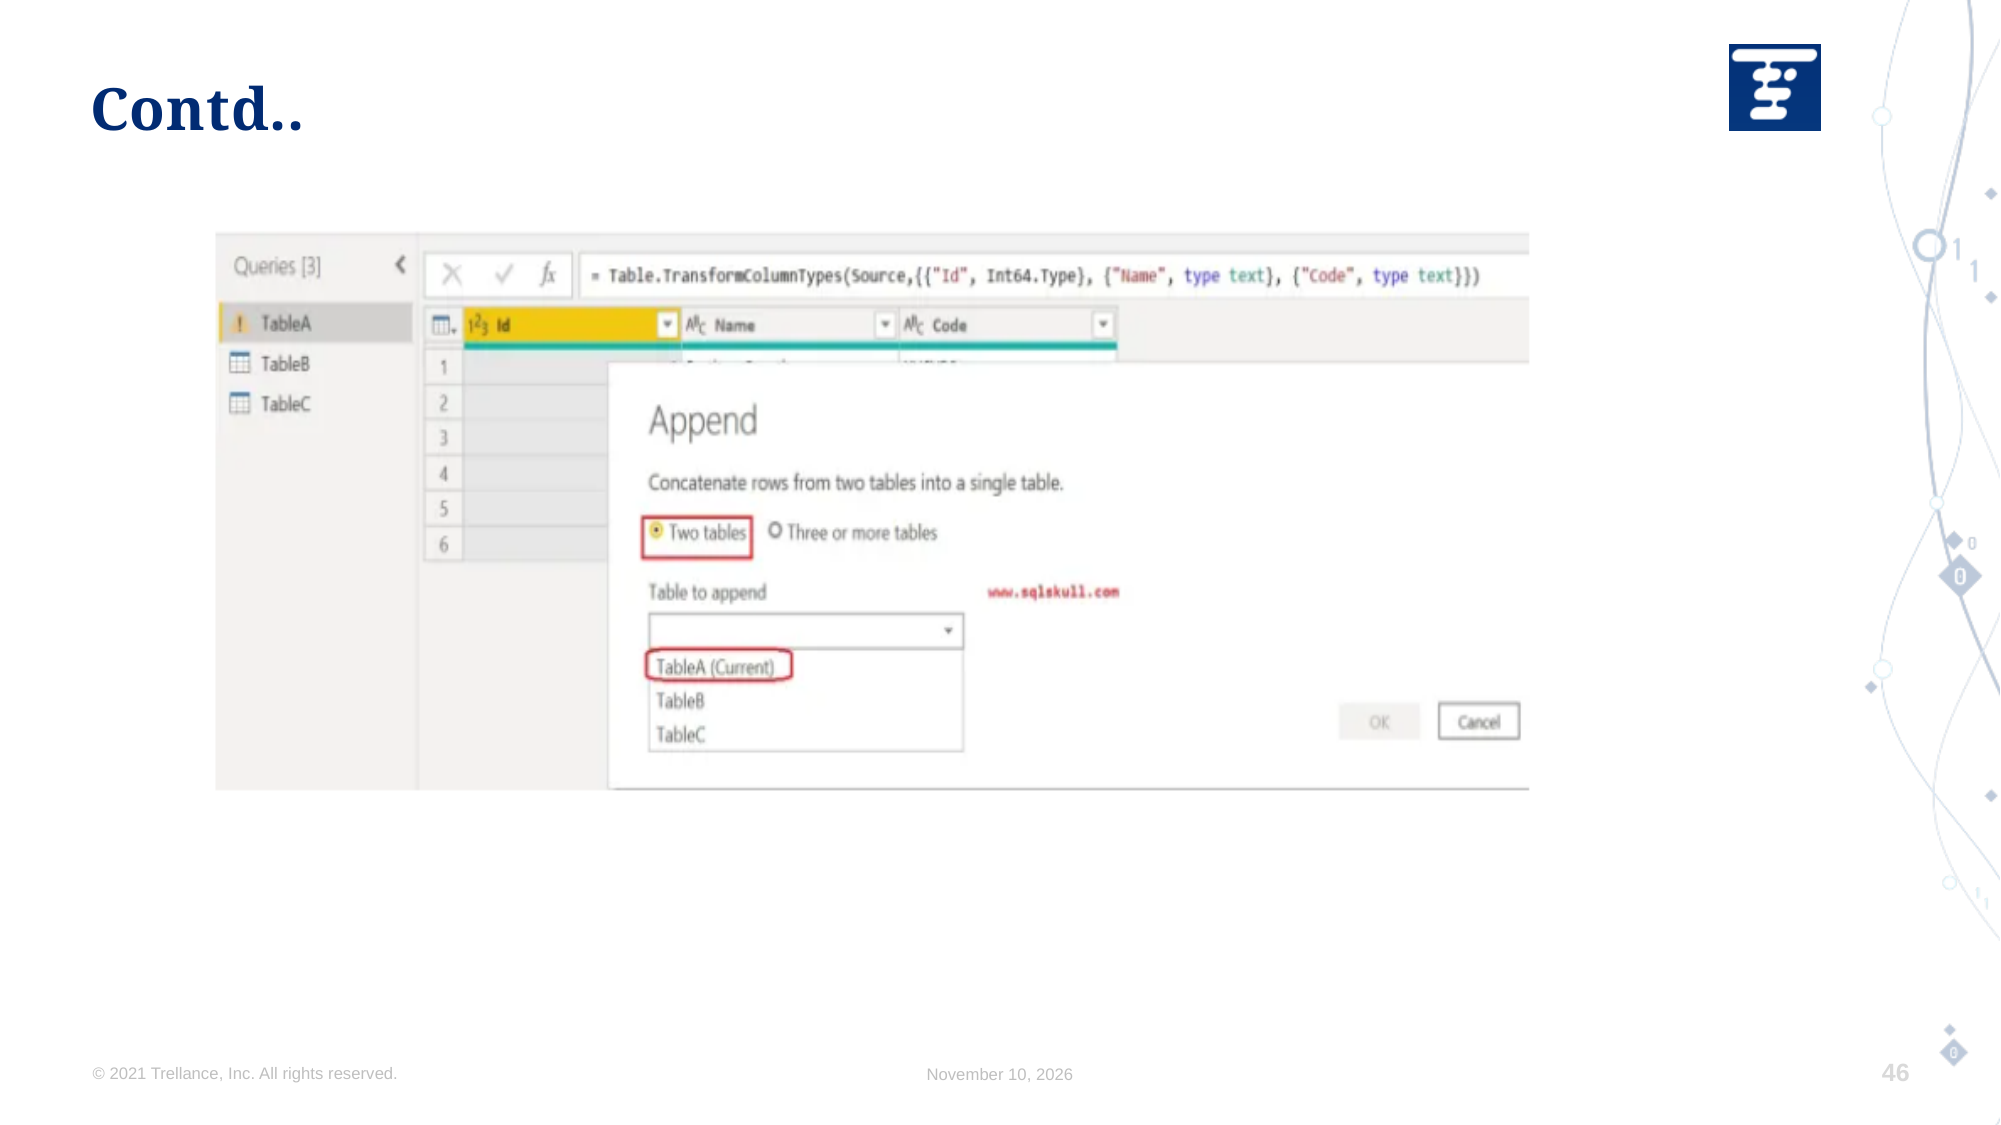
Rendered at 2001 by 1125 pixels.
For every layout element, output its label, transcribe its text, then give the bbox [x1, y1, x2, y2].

picture [1729, 44, 1821, 132]
title Contd.. [90, 80, 1844, 172]
slide_number 46 [1843, 1049, 1925, 1103]
footer © 2021 Trellance, Inc. All rights reserved. [77, 1042, 753, 1103]
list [199, 209, 1575, 847]
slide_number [781, 1044, 1219, 1105]
